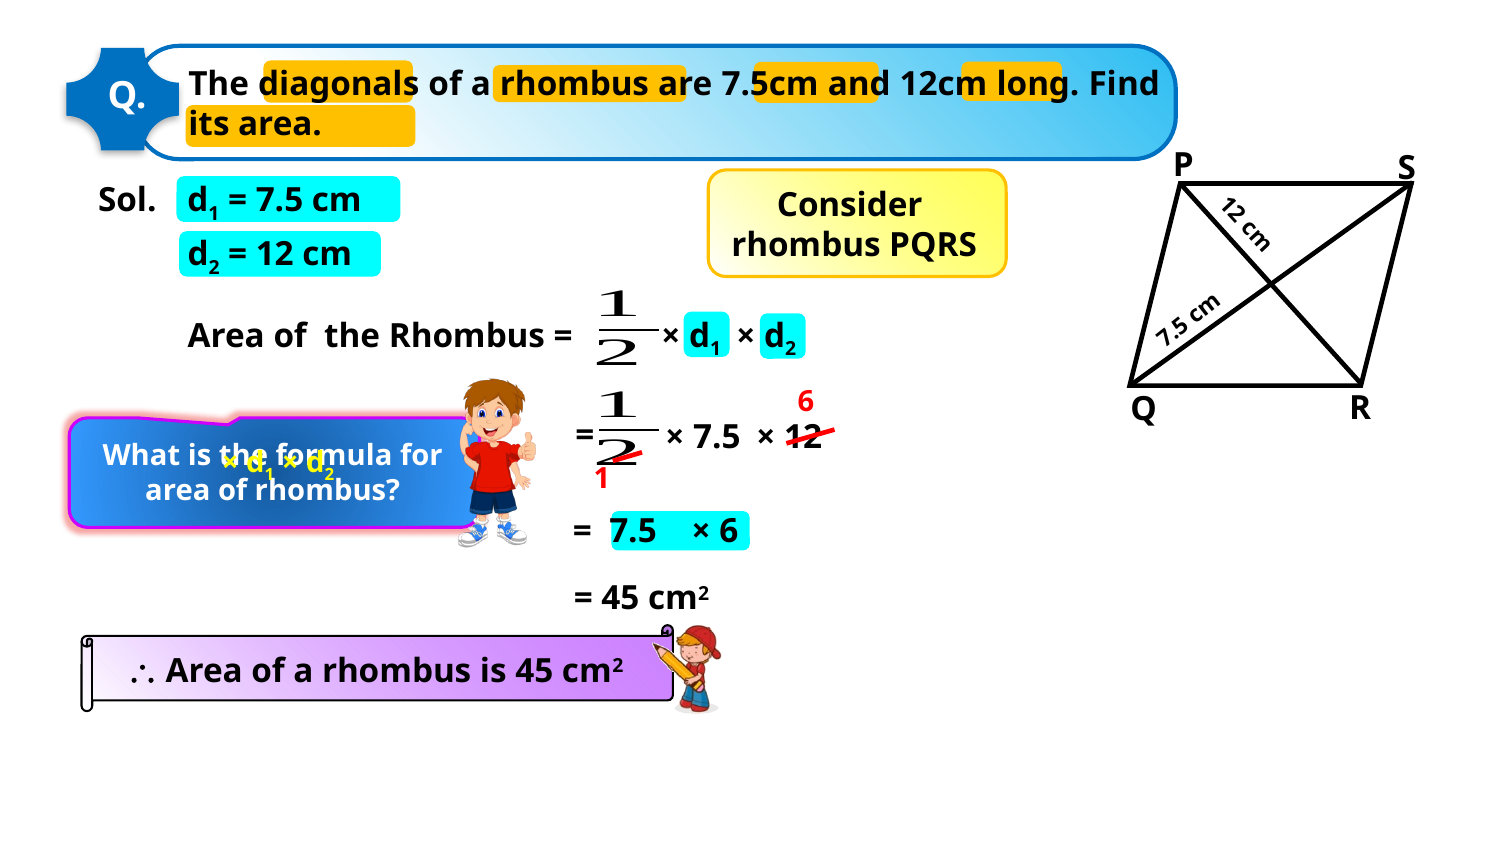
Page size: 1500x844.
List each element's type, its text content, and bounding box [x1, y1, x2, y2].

picture [451, 376, 540, 549]
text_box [1129, 181, 1413, 386]
text_box 1 [578, 451, 626, 502]
text_box [176, 45, 1159, 54]
text_box Sol. [83, 171, 172, 226]
text_box = 7.5 [558, 501, 676, 557]
text_box × 12 [741, 407, 838, 462]
text_box × 7.5 [650, 407, 741, 462]
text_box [612, 452, 643, 462]
text_box 6 [782, 374, 830, 425]
text_box d1 = 7.5 cm [172, 171, 434, 232]
text_box = [560, 405, 621, 461]
text_box [79, 633, 626, 714]
text_box [175, 150, 1109, 160]
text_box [172, 282, 816, 376]
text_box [786, 429, 835, 444]
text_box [701, 169, 1008, 277]
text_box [1114, 135, 1425, 435]
text_box × 6 [676, 501, 754, 557]
picture [631, 614, 742, 725]
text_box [65, 47, 180, 151]
text_box What is the formula for area of rhombus? [55, 423, 446, 518]
text_box [72, 415, 446, 423]
text_box [69, 518, 446, 530]
text_box = 45 cm2 [559, 569, 787, 624]
text_box  Area of a rhombus is 45 cm2 [113, 641, 626, 697]
text_box d2 = 12 cm [172, 225, 406, 282]
text_box The diagonals of a rhombus are 7.5cm and 12cm long. Find its area. [184, 54, 1176, 150]
